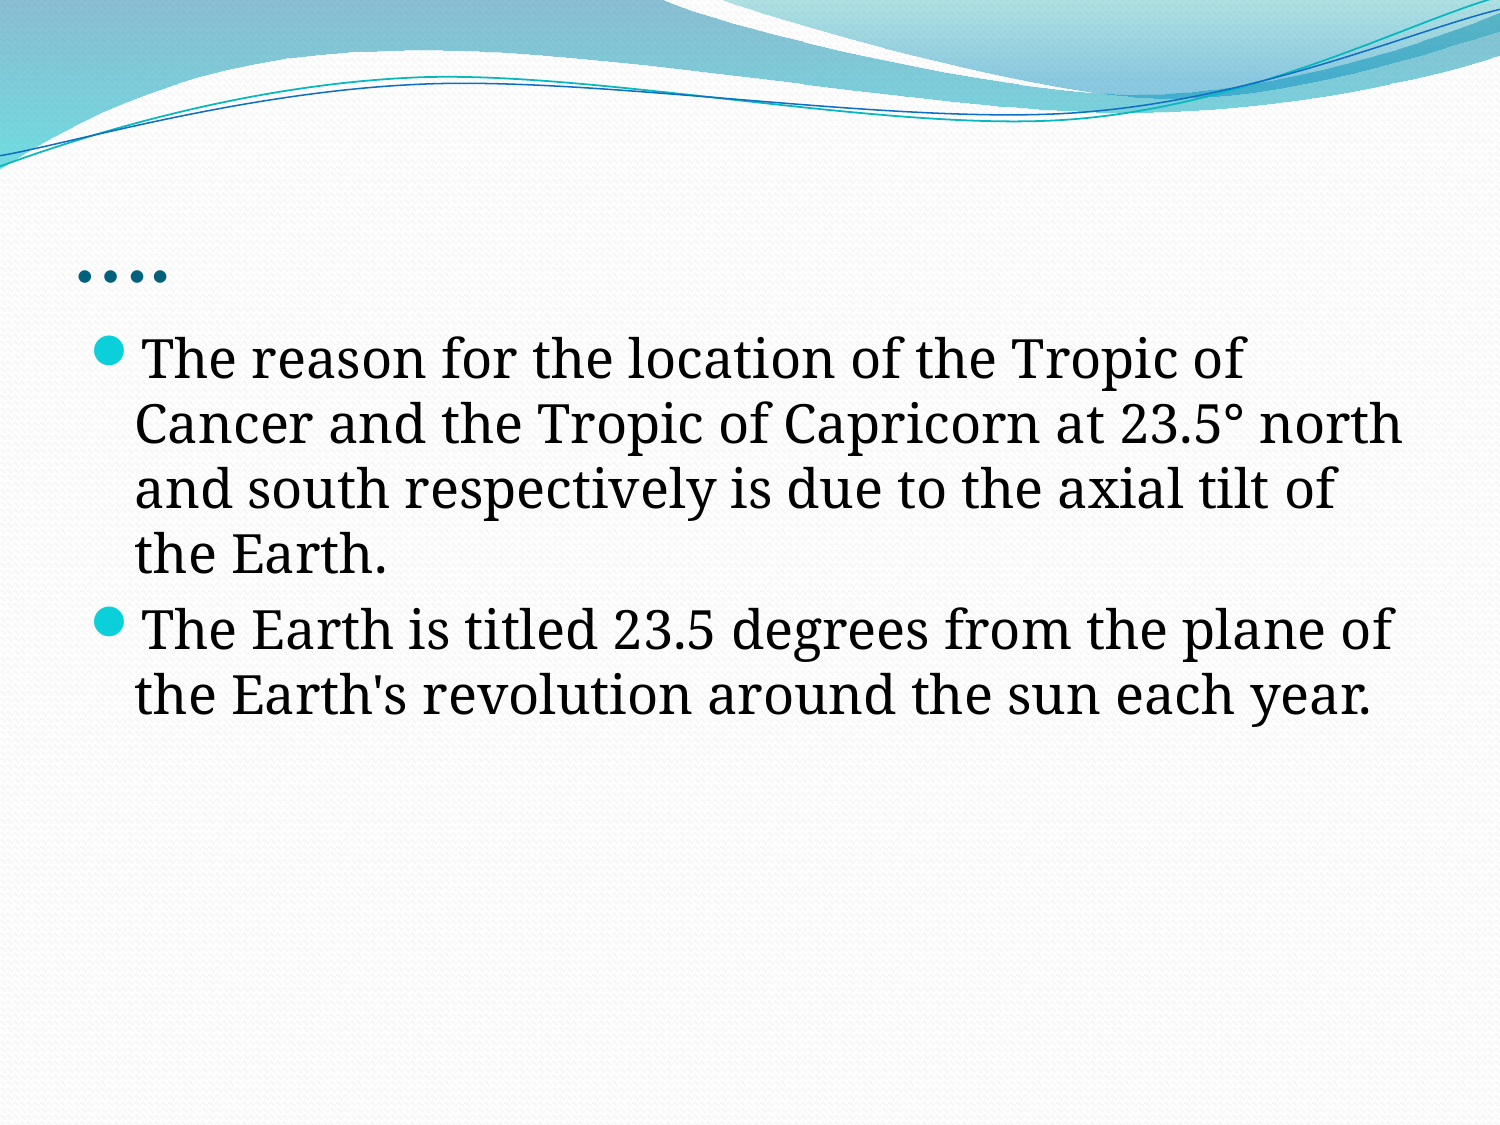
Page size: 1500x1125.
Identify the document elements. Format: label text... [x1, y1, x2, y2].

title …. [75, 115, 1425, 303]
list The reason for the location of the Tropic of Cancer and the Tropic of Capricorn at 23.5° north and south respectively is due to the axial tilt of the Earth. The Earth is titled 23.5 degrees from the plane of the Earth's revolution around the sun each year. [75, 317, 1425, 1038]
